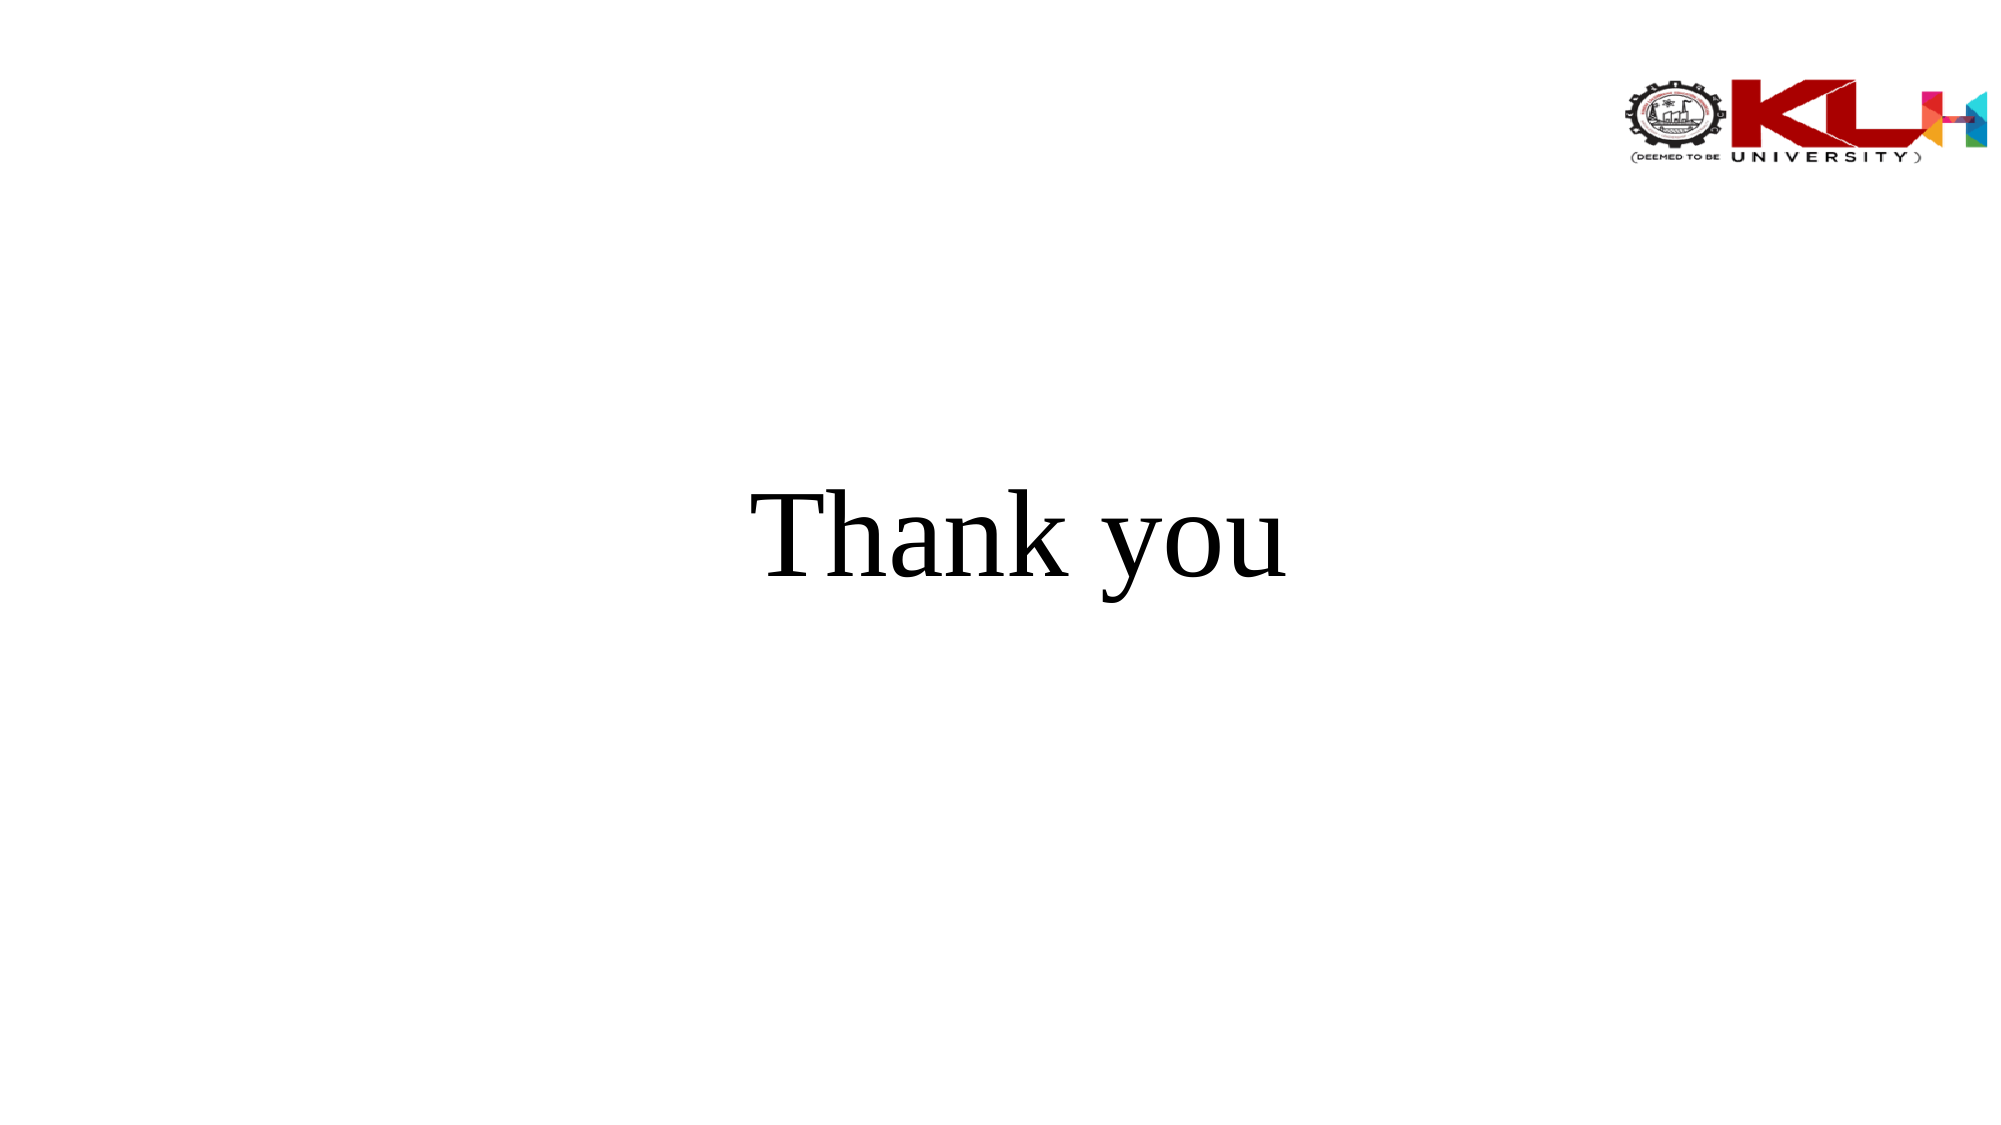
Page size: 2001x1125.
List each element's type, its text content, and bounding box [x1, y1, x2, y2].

list Thank you [137, 134, 1863, 1014]
picture [1618, 59, 2000, 180]
